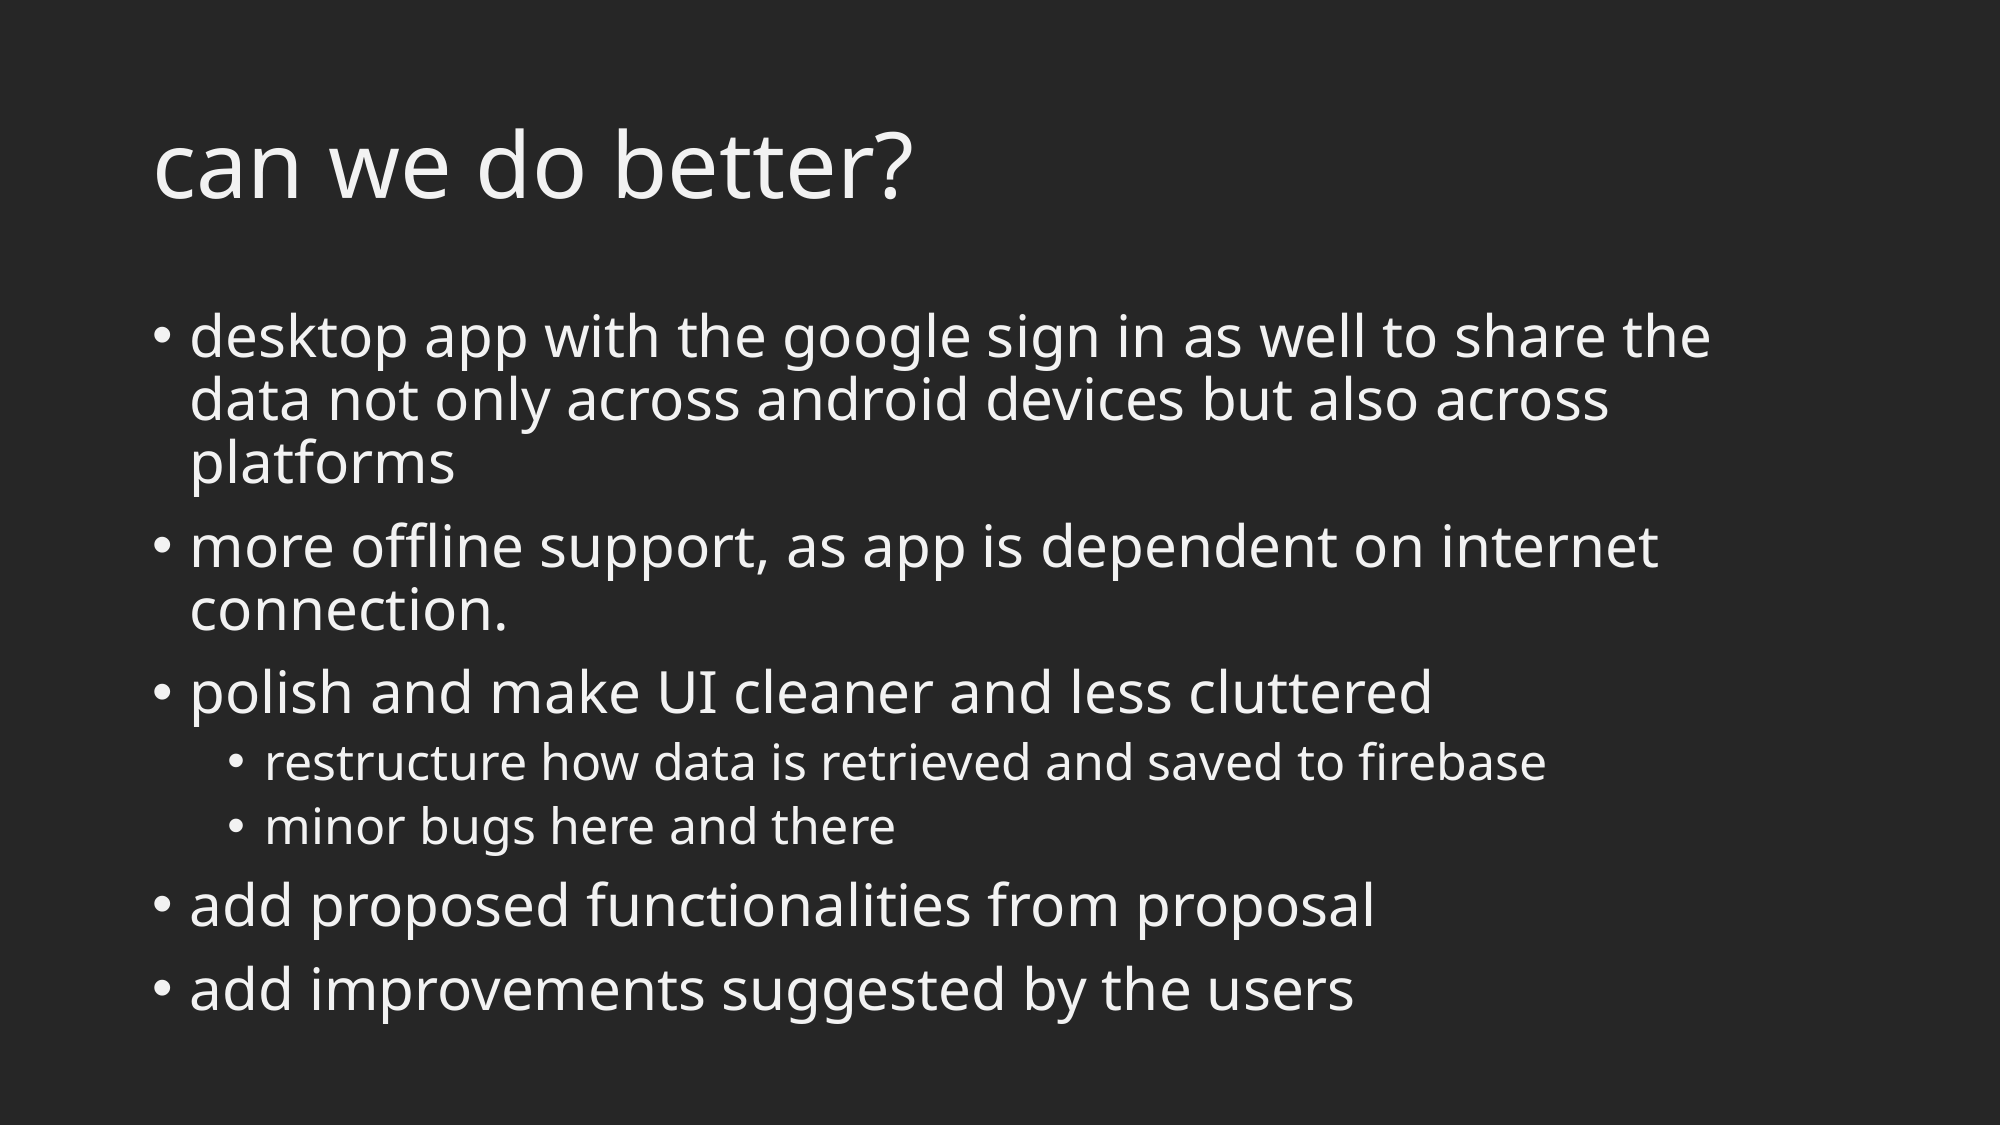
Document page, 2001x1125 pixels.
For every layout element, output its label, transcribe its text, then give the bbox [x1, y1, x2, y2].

title can we do better? [137, 59, 1863, 278]
list desktop app with the google sign in as well to share the data not only across android devices but also across platforms more offline support, as app is dependent on internet connection. polish and make UI cleaner and less cluttered restructure how data is retrieved and saved to firebase minor bugs here and there add proposed functionalities from proposal add improvements suggested by the users [137, 299, 1863, 1014]
